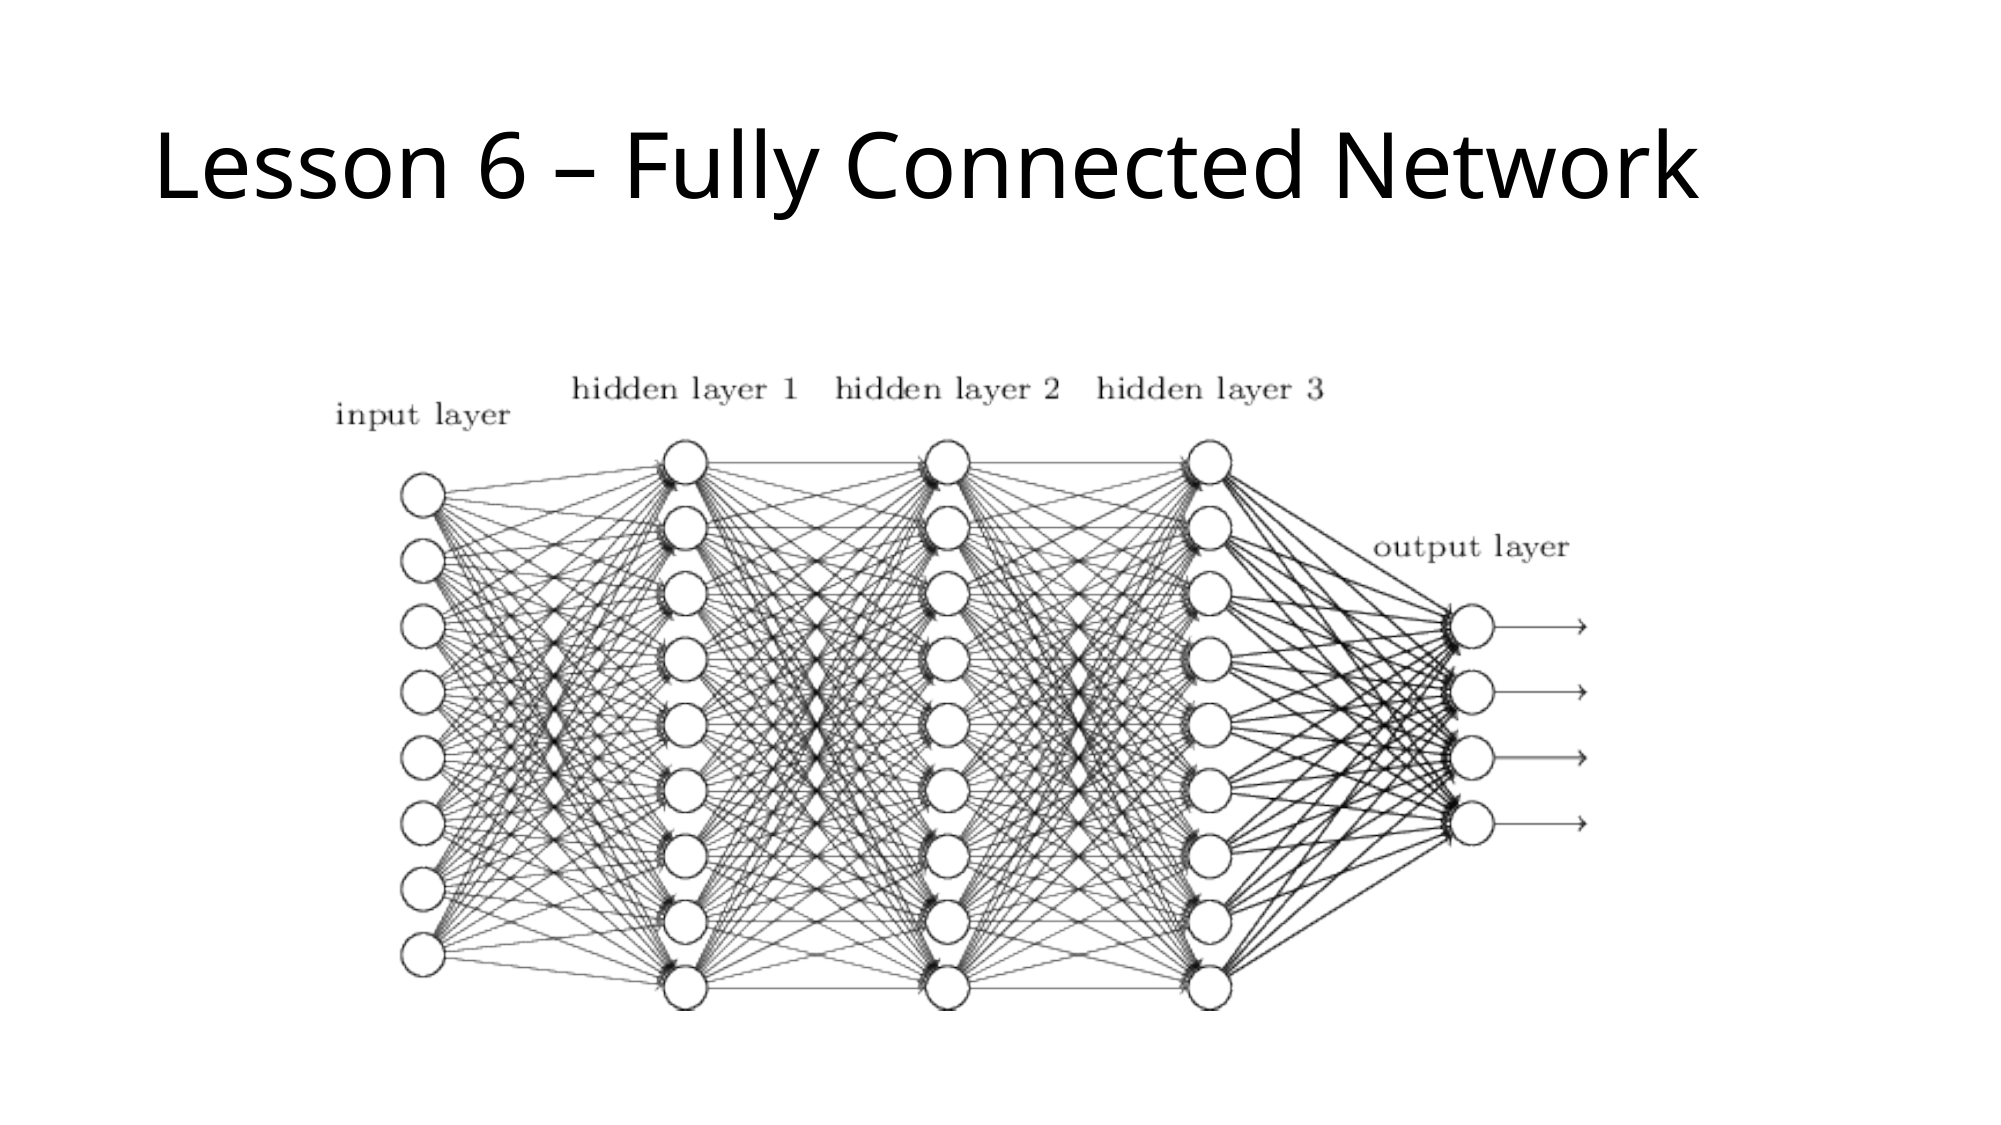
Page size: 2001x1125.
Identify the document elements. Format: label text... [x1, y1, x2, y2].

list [324, 365, 1620, 1011]
title Lesson 6 – Fully Connected Network [137, 59, 1863, 278]
